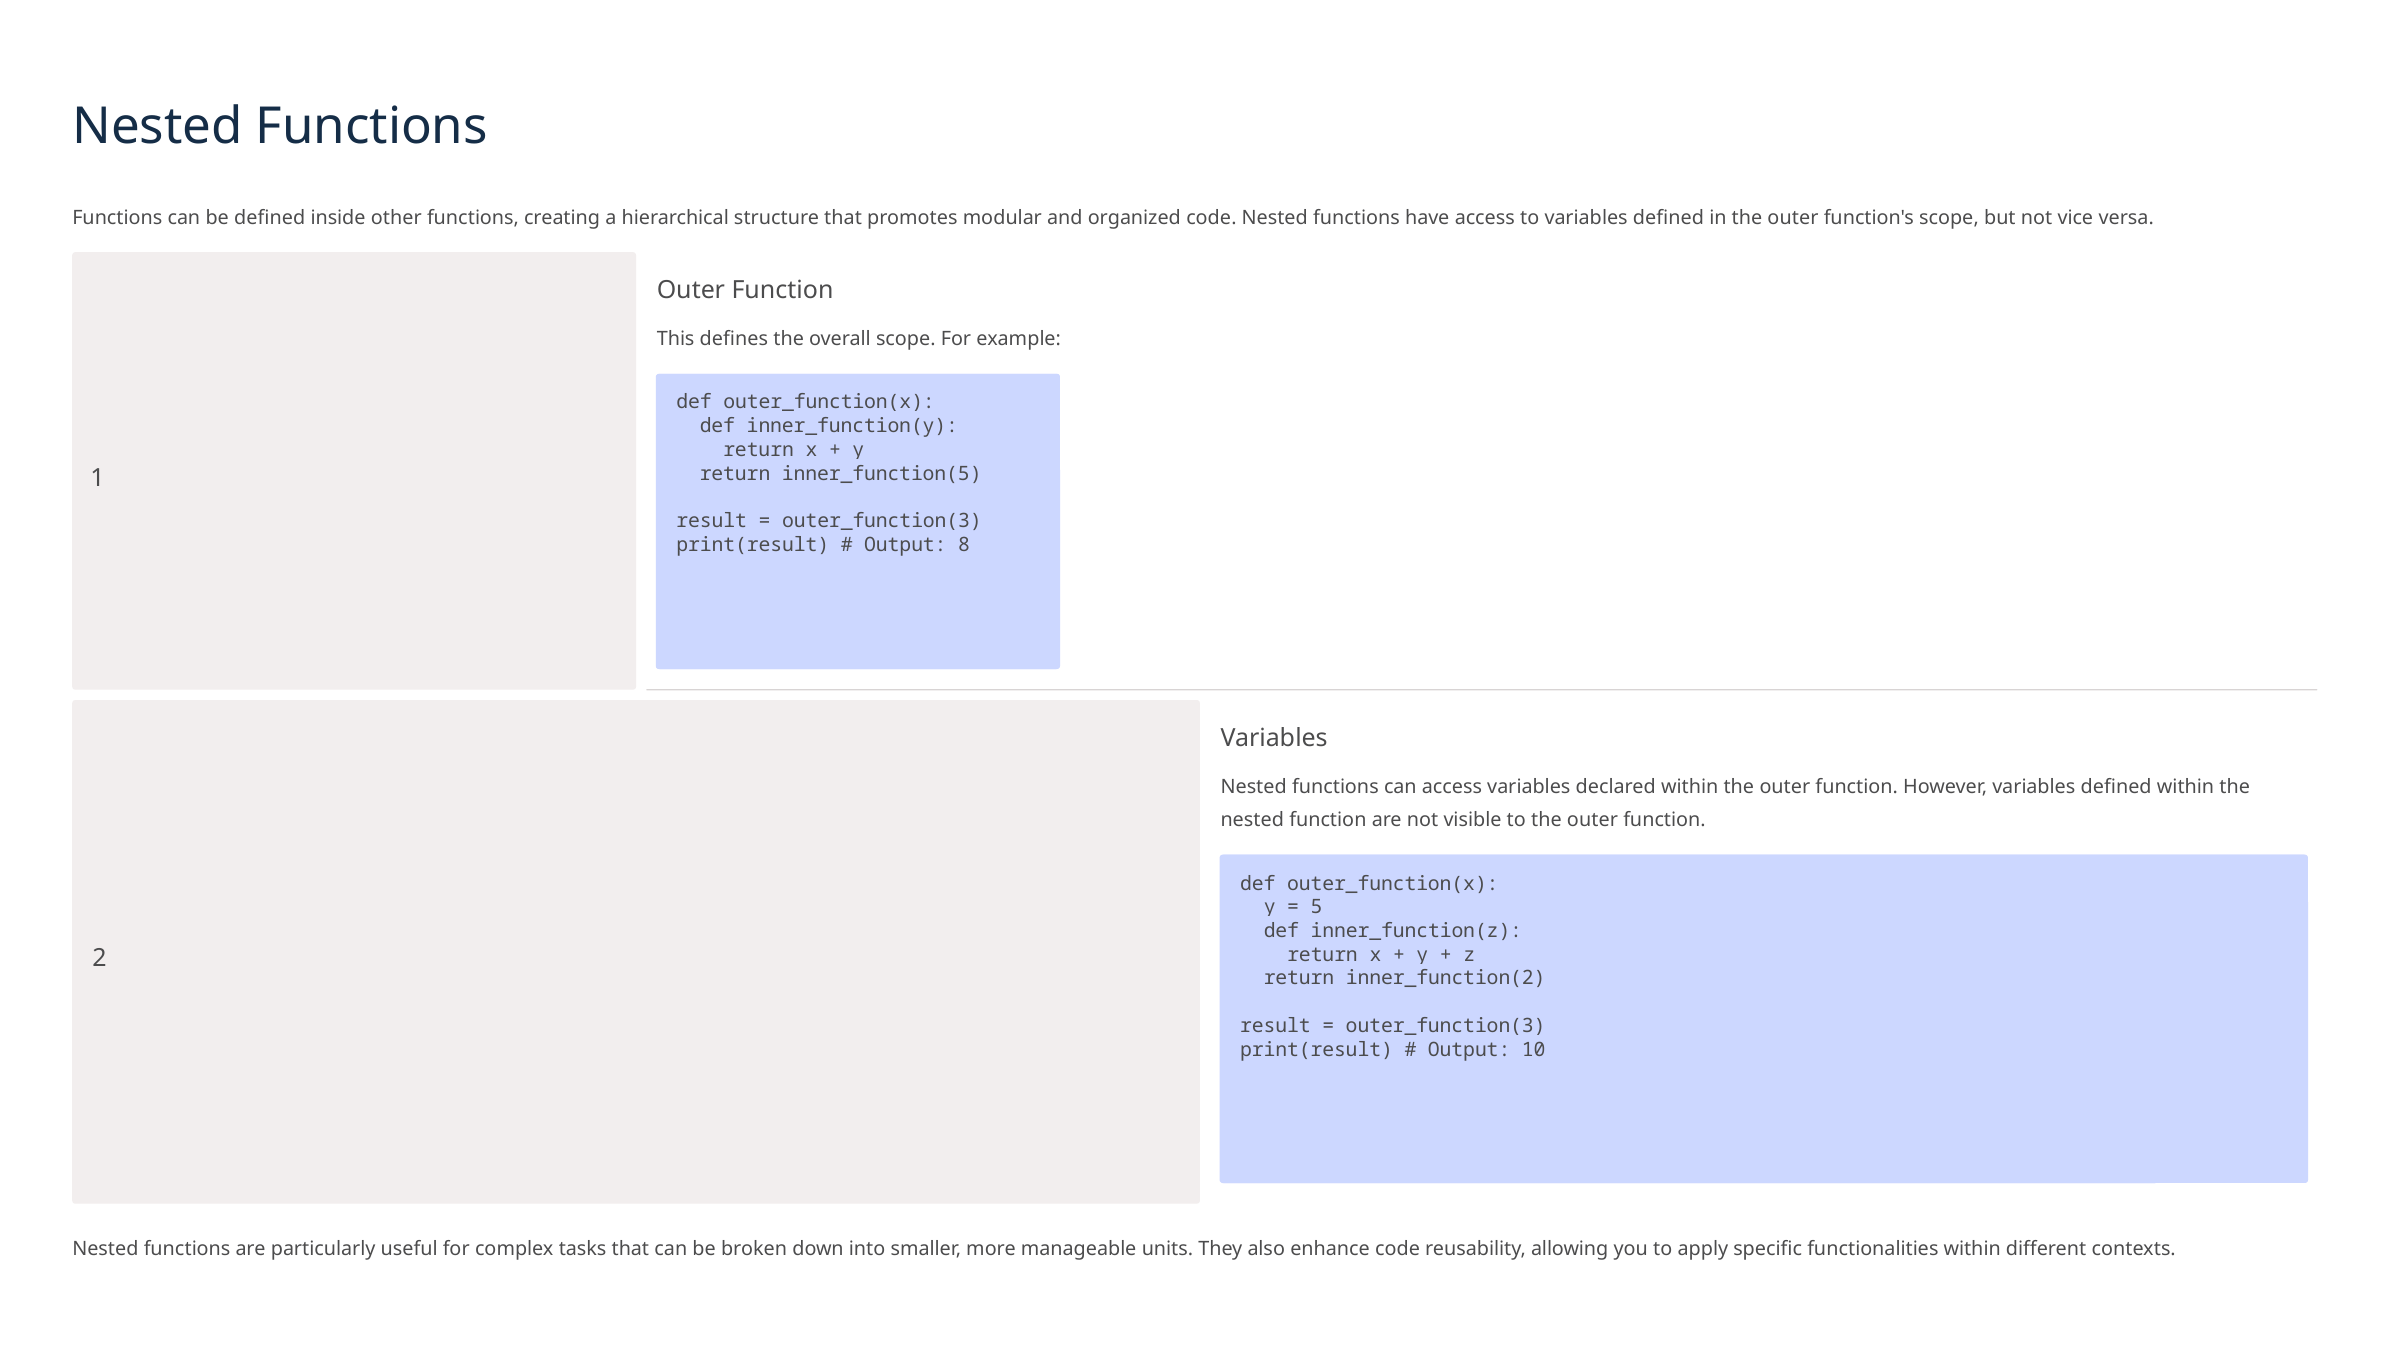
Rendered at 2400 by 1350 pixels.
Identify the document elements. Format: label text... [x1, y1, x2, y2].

text_box def outer_function(x): def inner_function(y): return x + y return inner_function(5) result = outer_function(3) print(result) # Output: 8 [676, 389, 1040, 654]
text_box def outer_function(x): y = 5 def inner_function(z): return x + y + z return inner_function(2) result = outer_function(3) print(result) # Output: 10 [1240, 870, 2288, 1168]
text_box 2 [92, 931, 106, 973]
text_box [72, 700, 1200, 1204]
text_box Functions can be defined inside other functions, creating a hierarchical structure that promotes modular and organized code. Nested functions have access to variables defined in the outer function's scope, but not vice versa. [72, 195, 2328, 229]
text_box Nested Functions [72, 90, 589, 155]
text_box 1 [92, 450, 103, 492]
text_box Nested functions can access variables declared within the outer function. However, variables defined within the nested function are not visible to the outer function. [1220, 765, 2307, 832]
text_box [655, 373, 1061, 670]
text_box Outer Function [656, 272, 916, 305]
text_box [72, 252, 637, 690]
text_box This defines the overall scope. For example: [656, 317, 1059, 351]
text_box [1219, 854, 2309, 1184]
text_box Nested functions are particularly useful for complex tasks that can be broken down into smaller, more manageable units. They also enhance code reusability, allowing you to apply specific functionalities within different contexts. [72, 1226, 2328, 1260]
text_box Variables [1220, 720, 1479, 753]
